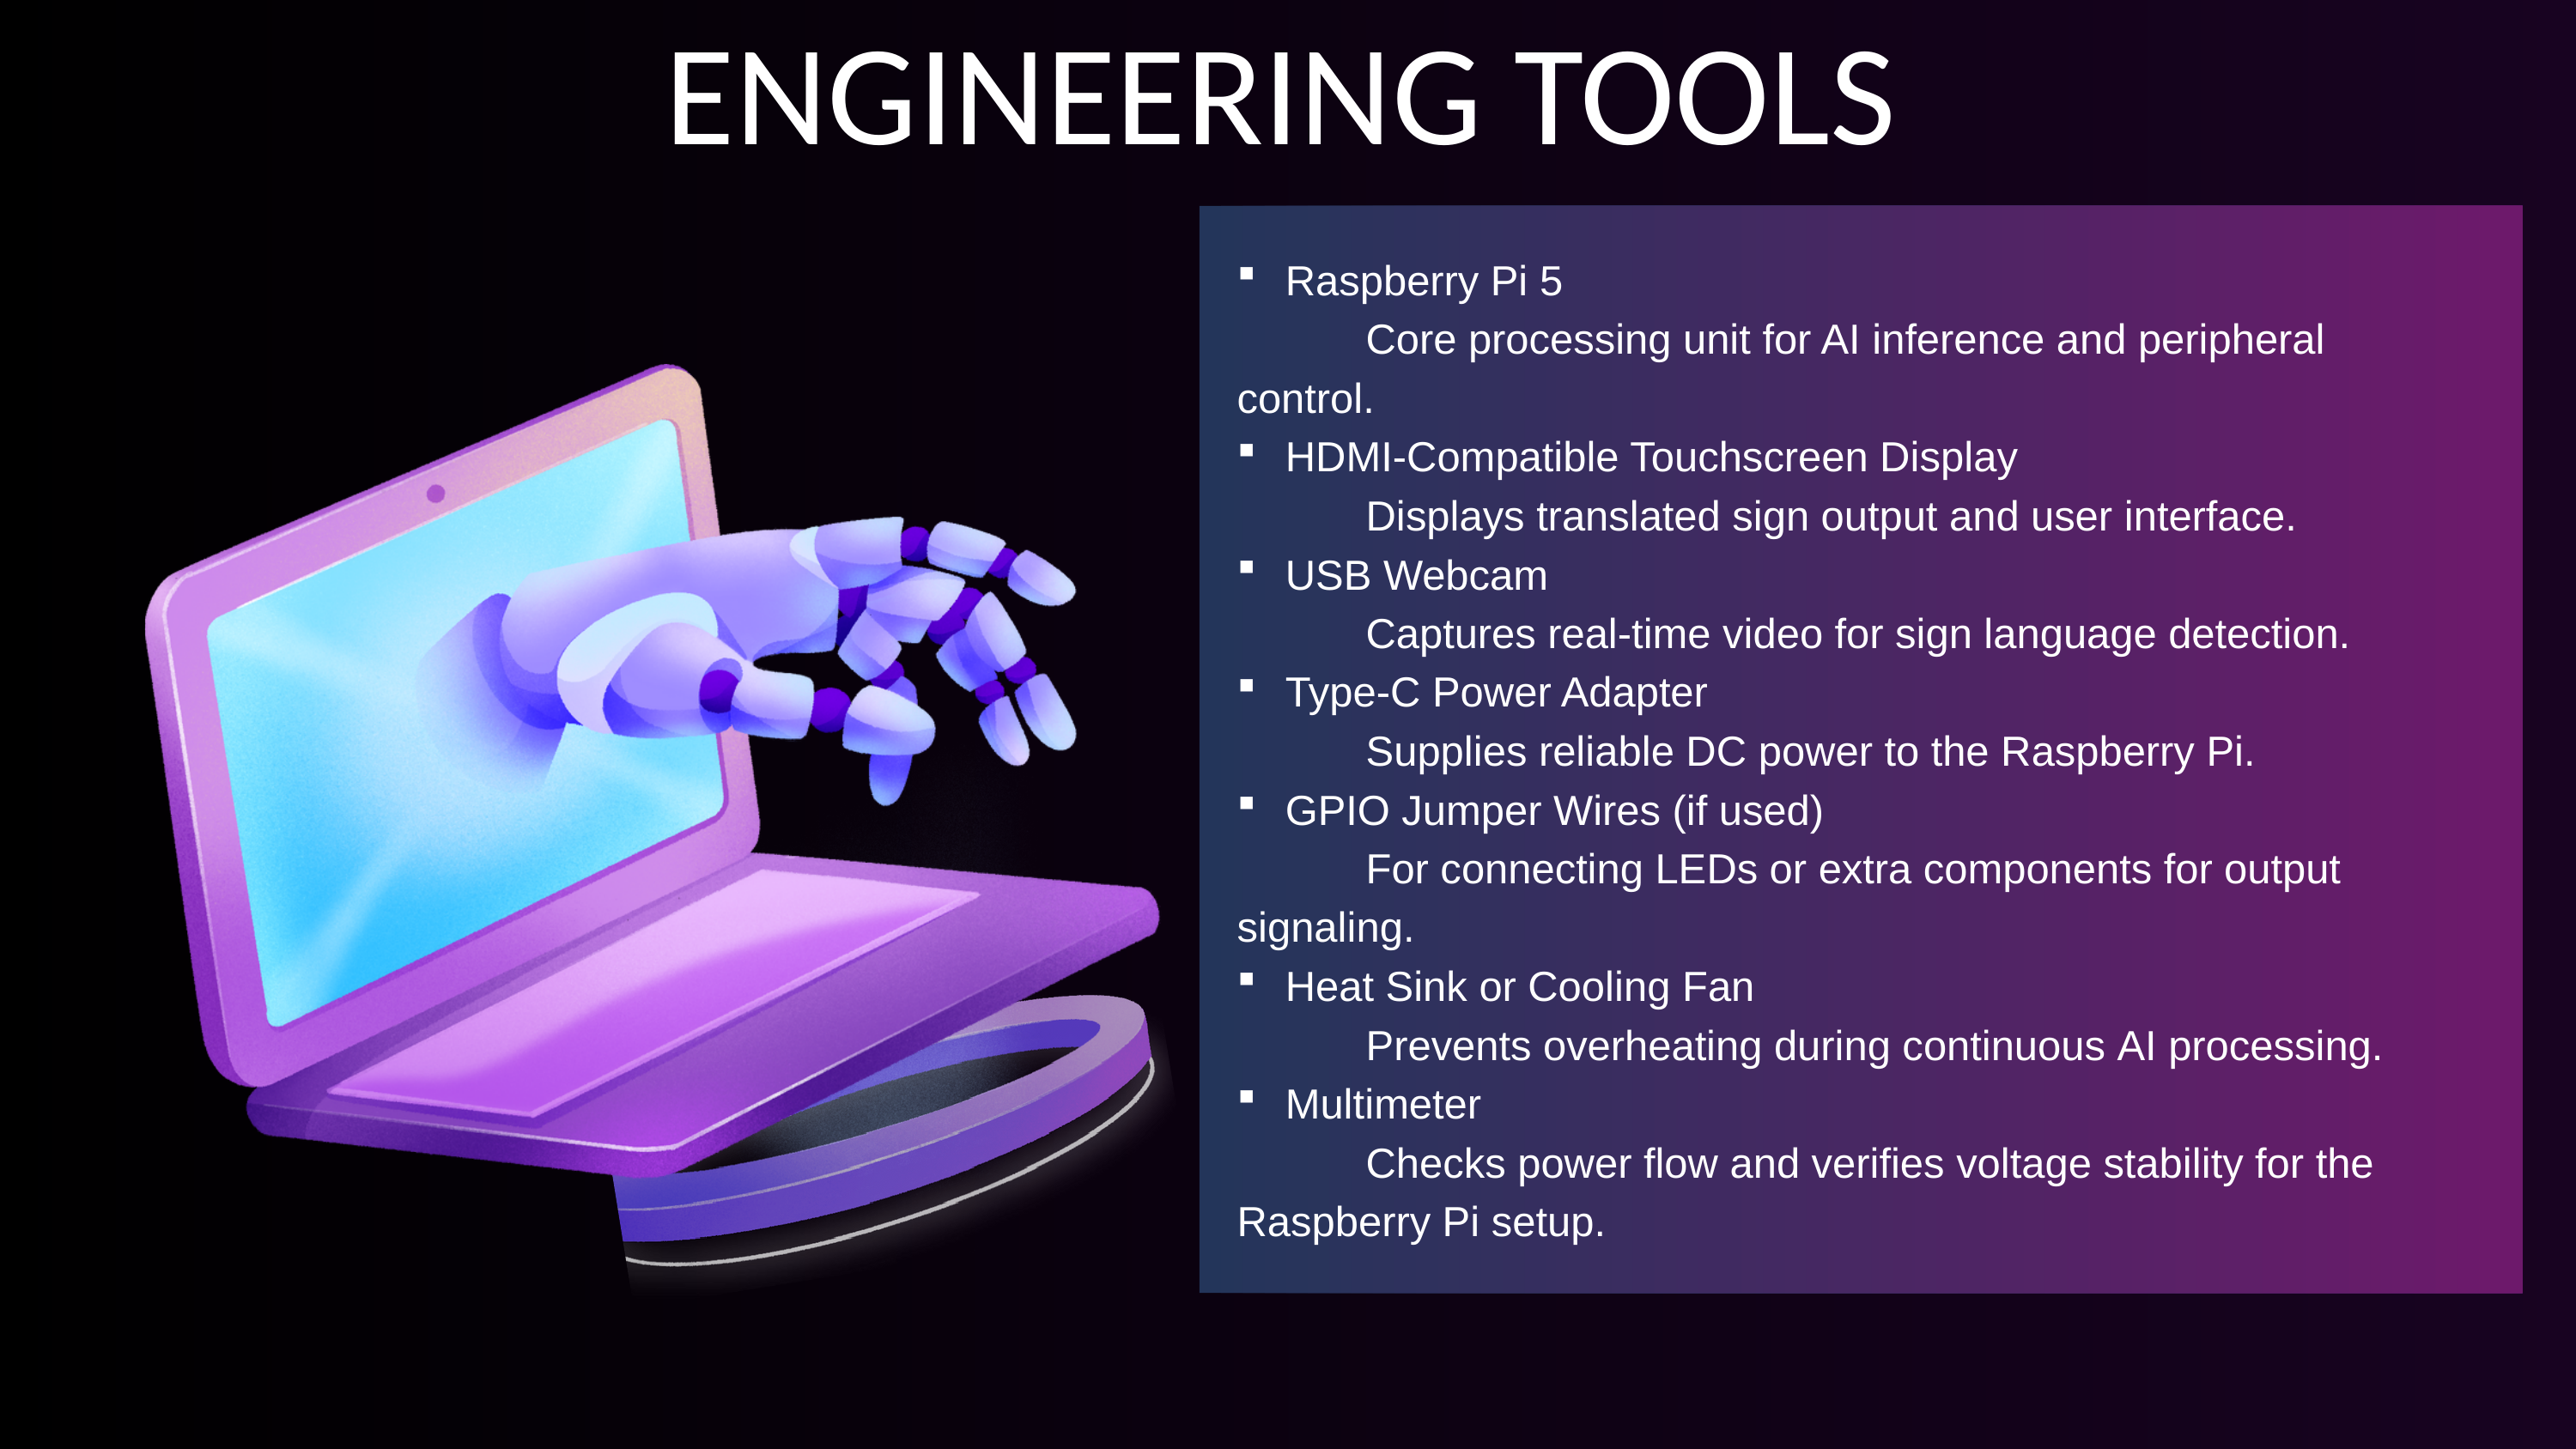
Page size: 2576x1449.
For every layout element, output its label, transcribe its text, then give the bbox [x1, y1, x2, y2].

text_box ENGINEERING TOOLS [665, 18, 1939, 174]
text_box [144, 364, 1162, 1179]
text_box [612, 1014, 1194, 1308]
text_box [1199, 205, 2523, 1294]
